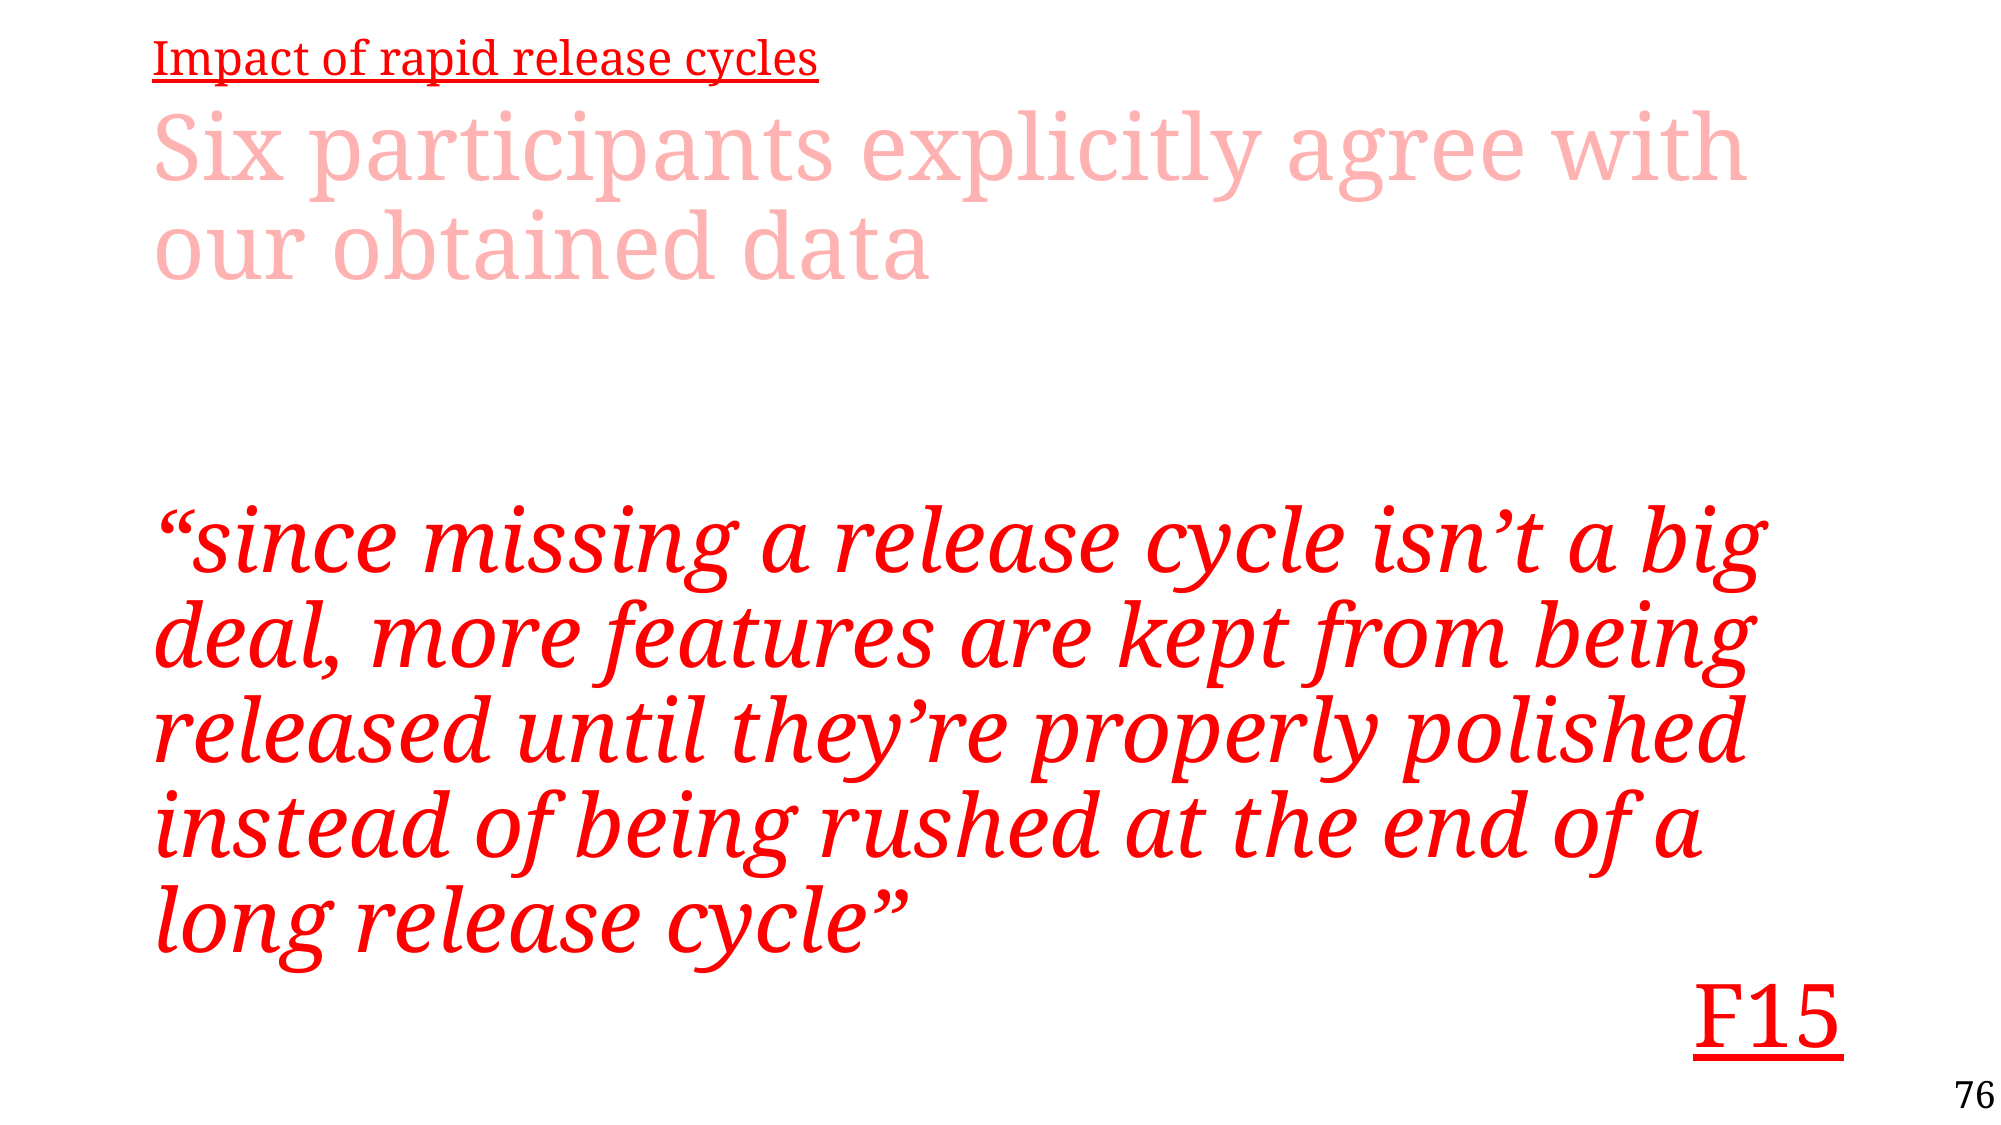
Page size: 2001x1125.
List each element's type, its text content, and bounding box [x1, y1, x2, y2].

text_box 76 [1939, 1063, 2000, 1124]
list Impact of rapid release cycles [137, 27, 1863, 94]
title Six participants explicitly agree with our obtained data [137, 94, 1863, 329]
text_box “since missing a release cycle isn’t a big deal, more features are kept from being released until they’re properly polished instead of being rushed at the end of a long release cycle” F15 [137, 488, 1863, 1087]
